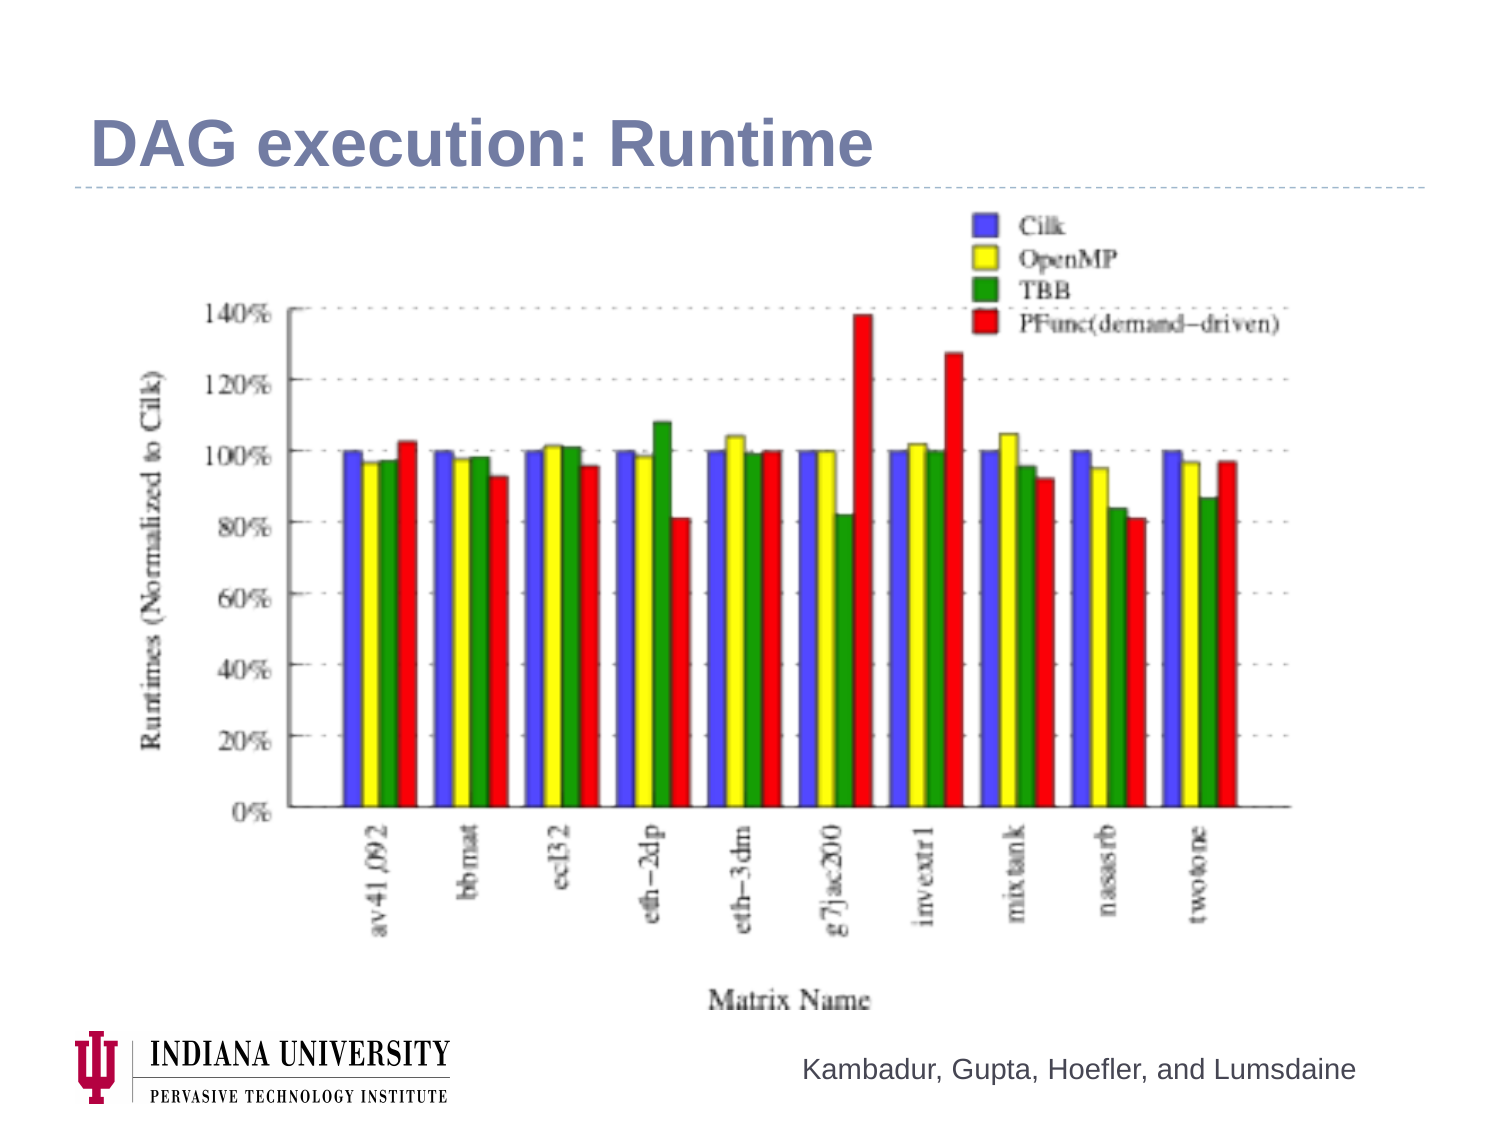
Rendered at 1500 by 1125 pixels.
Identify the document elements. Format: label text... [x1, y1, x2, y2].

footer Kambadur, Gupta, Hoefler, and Lumsdaine [734, 1042, 1425, 1103]
picture [75, 1031, 450, 1104]
title DAG execution: Runtime [74, 24, 1426, 188]
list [74, 199, 1426, 1011]
